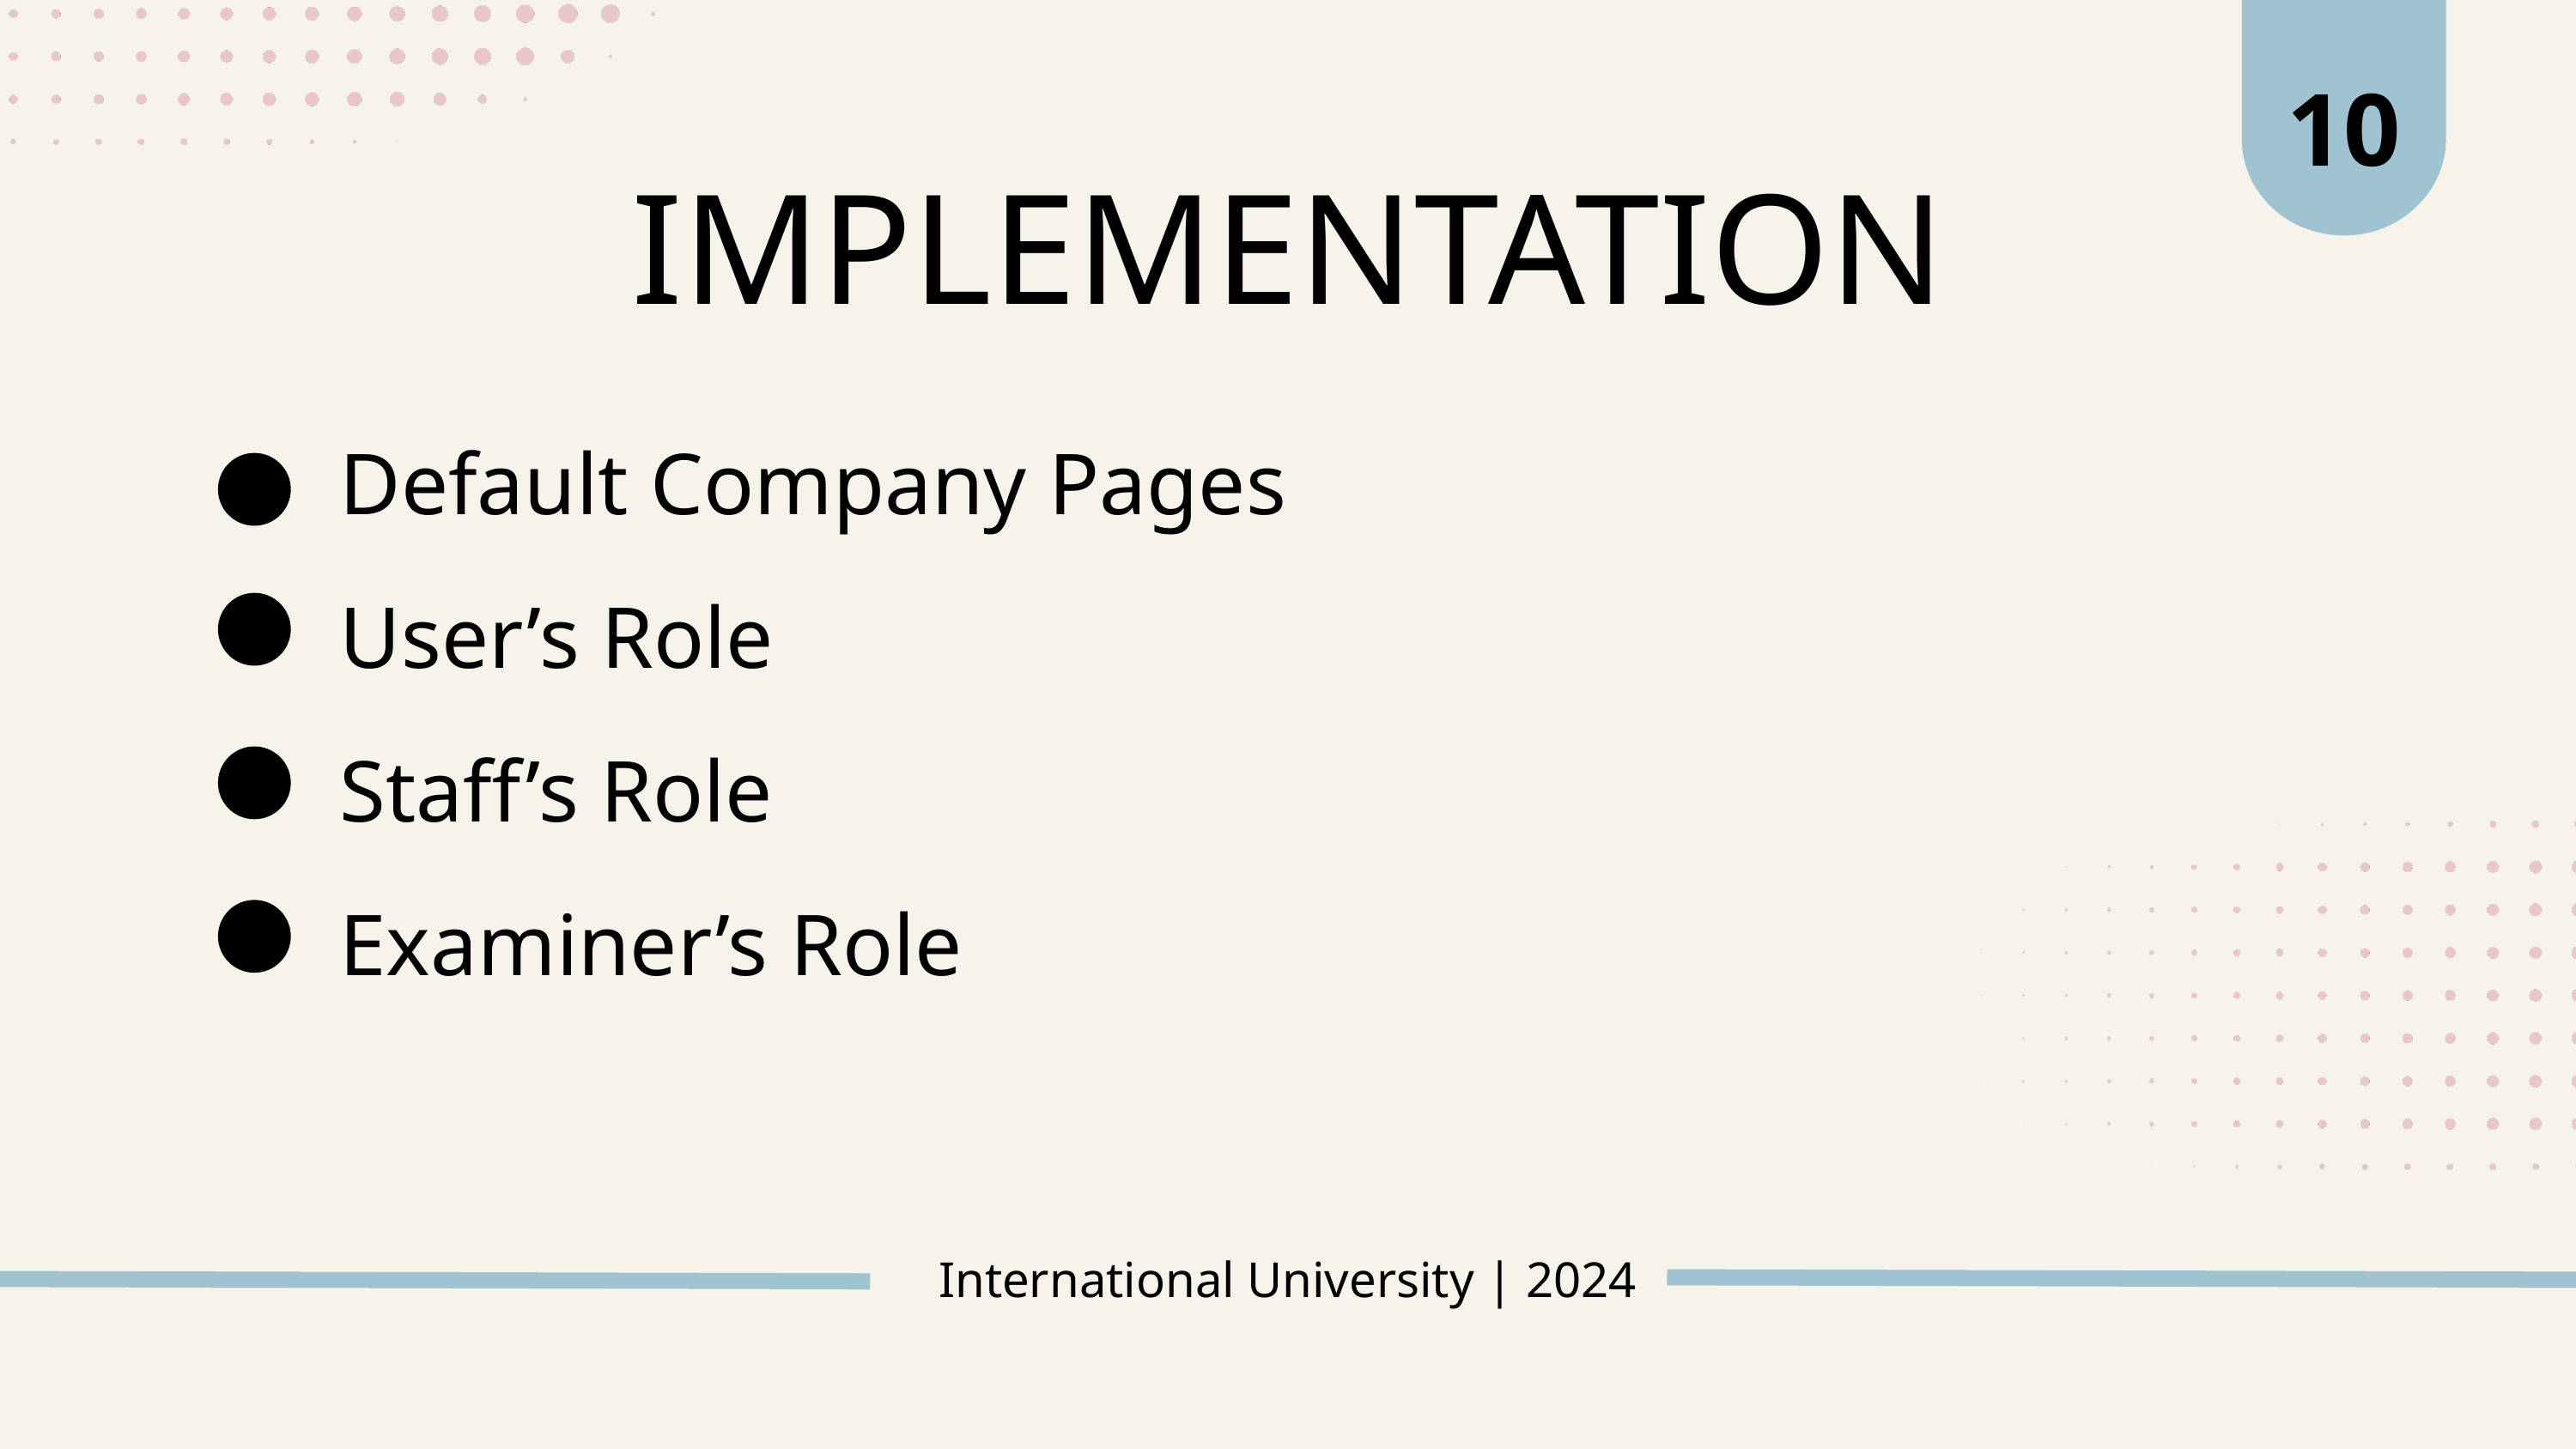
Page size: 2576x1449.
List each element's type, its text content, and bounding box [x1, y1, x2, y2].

text_box Examiner’s Role [339, 874, 1400, 992]
text_box User’s Role [339, 567, 1400, 685]
text_box Default Company Pages [339, 414, 1400, 532]
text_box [217, 592, 291, 666]
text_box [217, 746, 291, 820]
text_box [217, 900, 291, 973]
text_box [0, 0, 660, 145]
text_box [1938, 820, 2576, 1170]
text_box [217, 452, 291, 526]
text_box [2233, 0, 2455, 236]
text_box International University | 2024 [803, 1239, 1773, 1307]
text_box Staff’s Role [339, 720, 1400, 839]
text_box IMPLEMENTATION [144, 122, 2432, 336]
